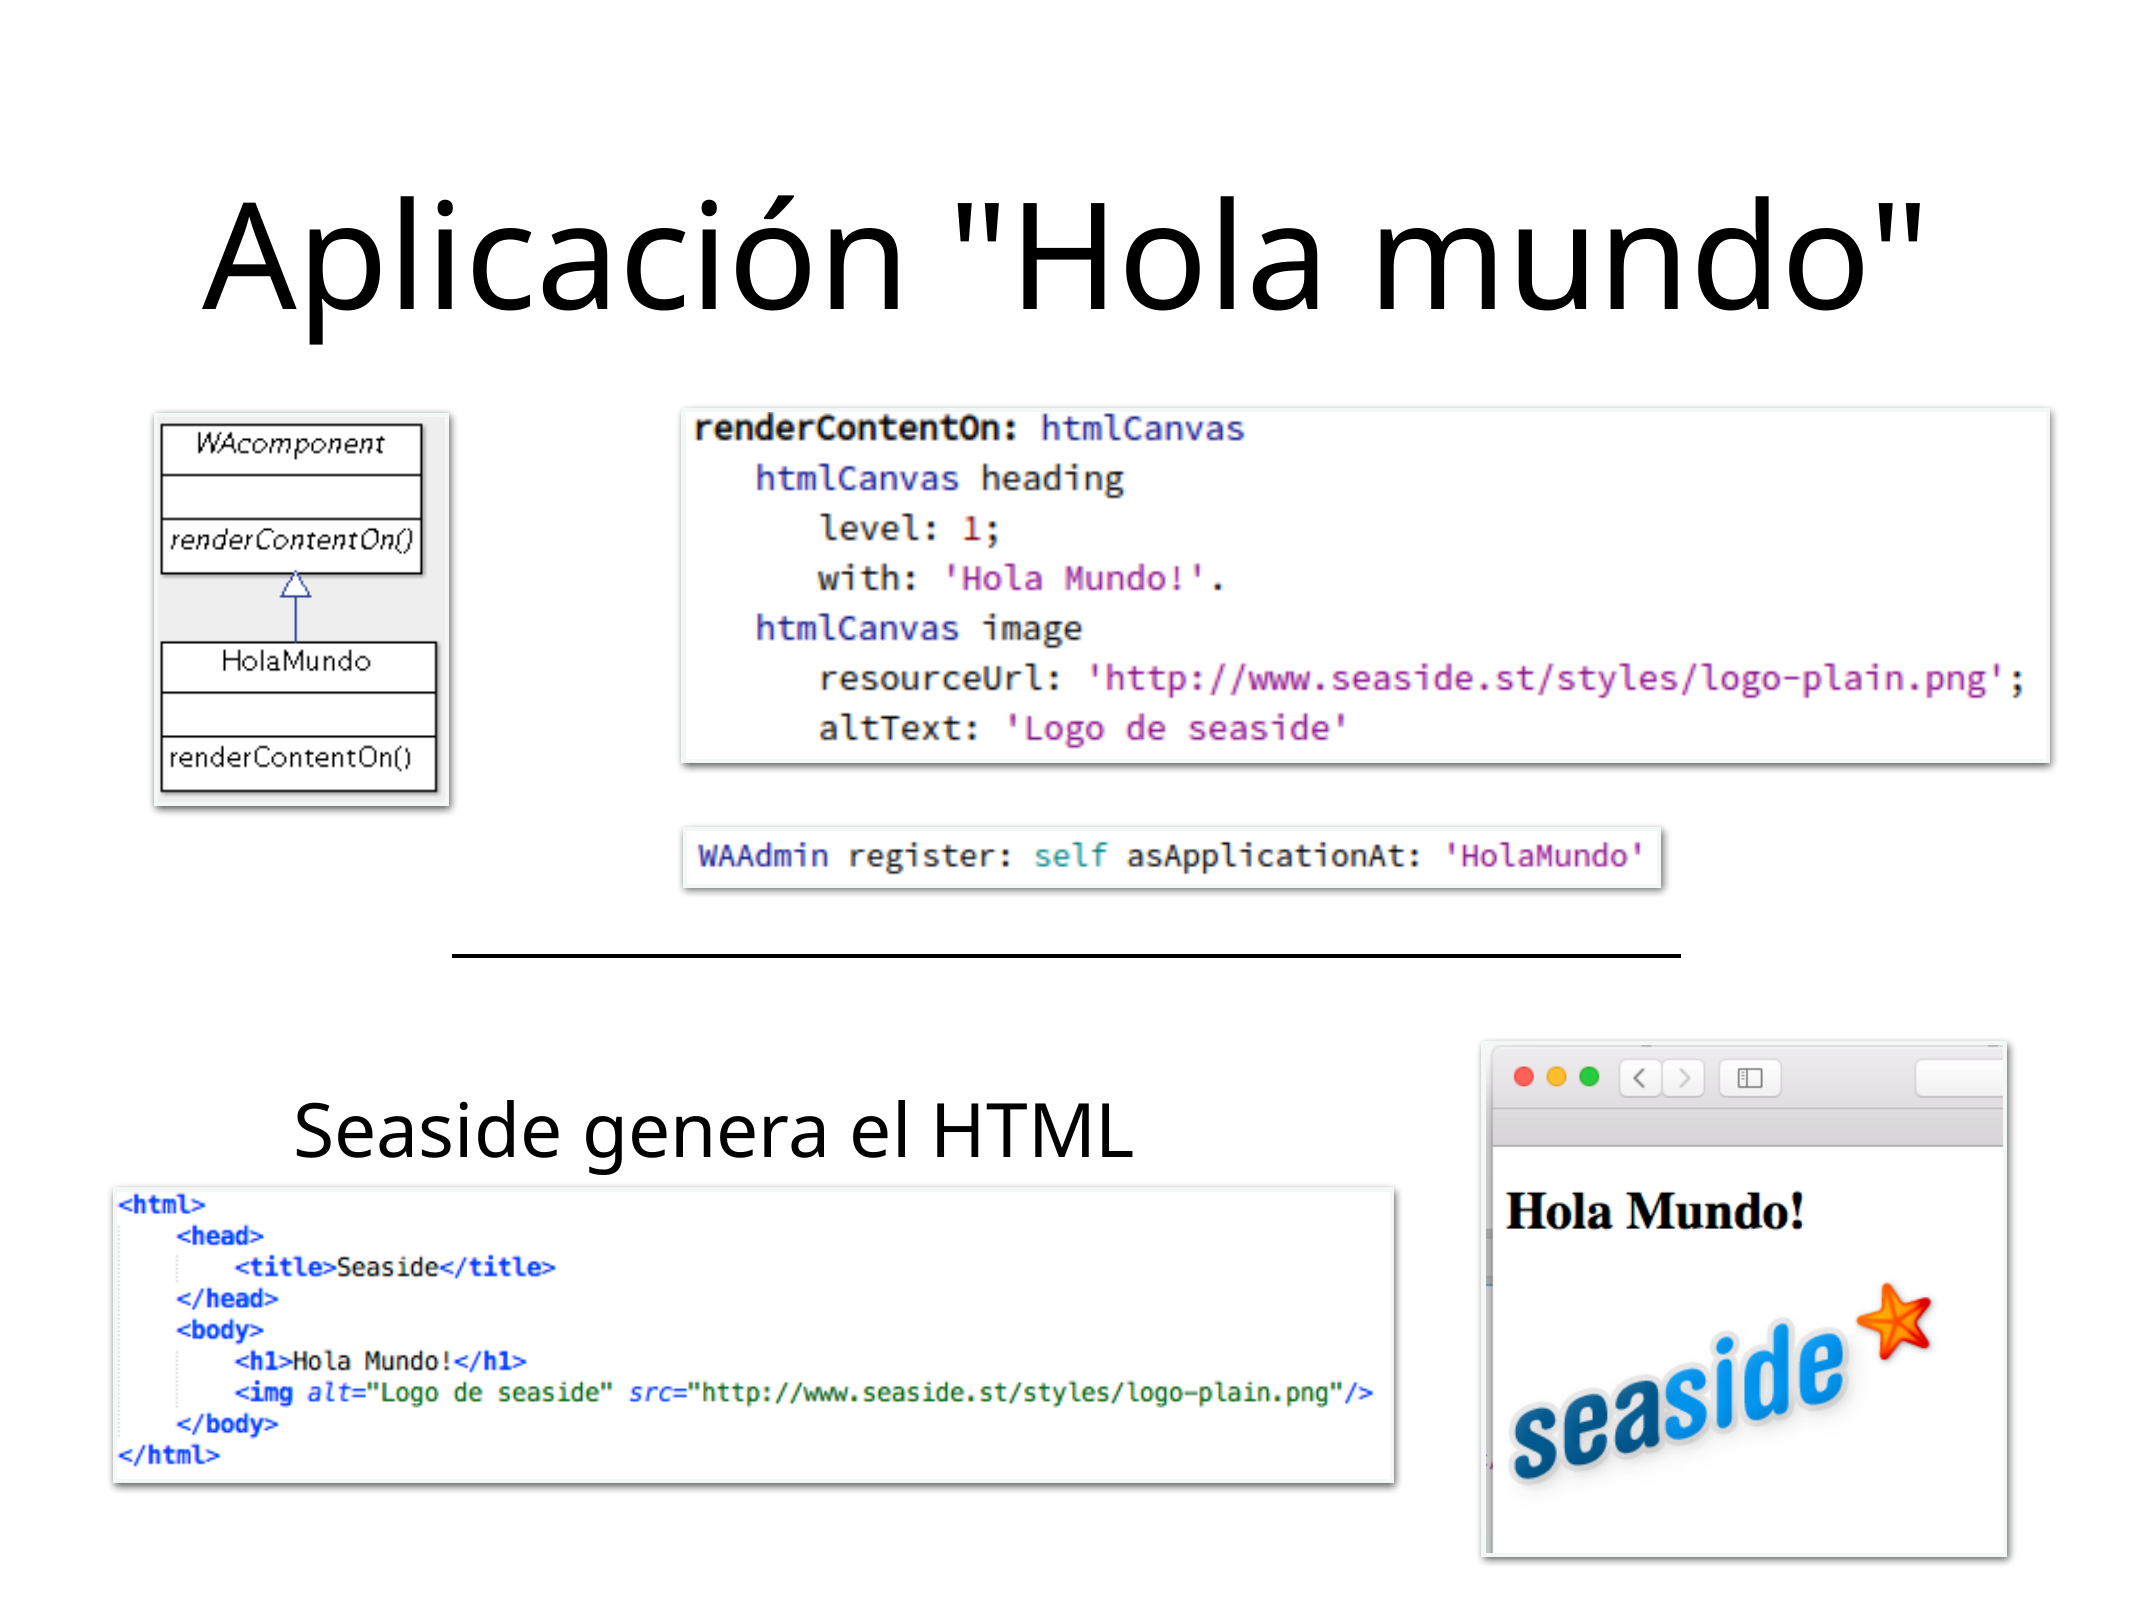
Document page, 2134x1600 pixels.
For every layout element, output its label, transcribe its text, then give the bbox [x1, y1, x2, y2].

picture [685, 412, 2046, 760]
picture [157, 416, 446, 803]
title Aplicación "Hola mundo" [155, 72, 1978, 428]
picture [686, 830, 1657, 884]
picture [116, 1191, 1390, 1480]
picture [1485, 1044, 2004, 1553]
text_box Seaside genera el HTML [285, 1074, 1145, 1181]
